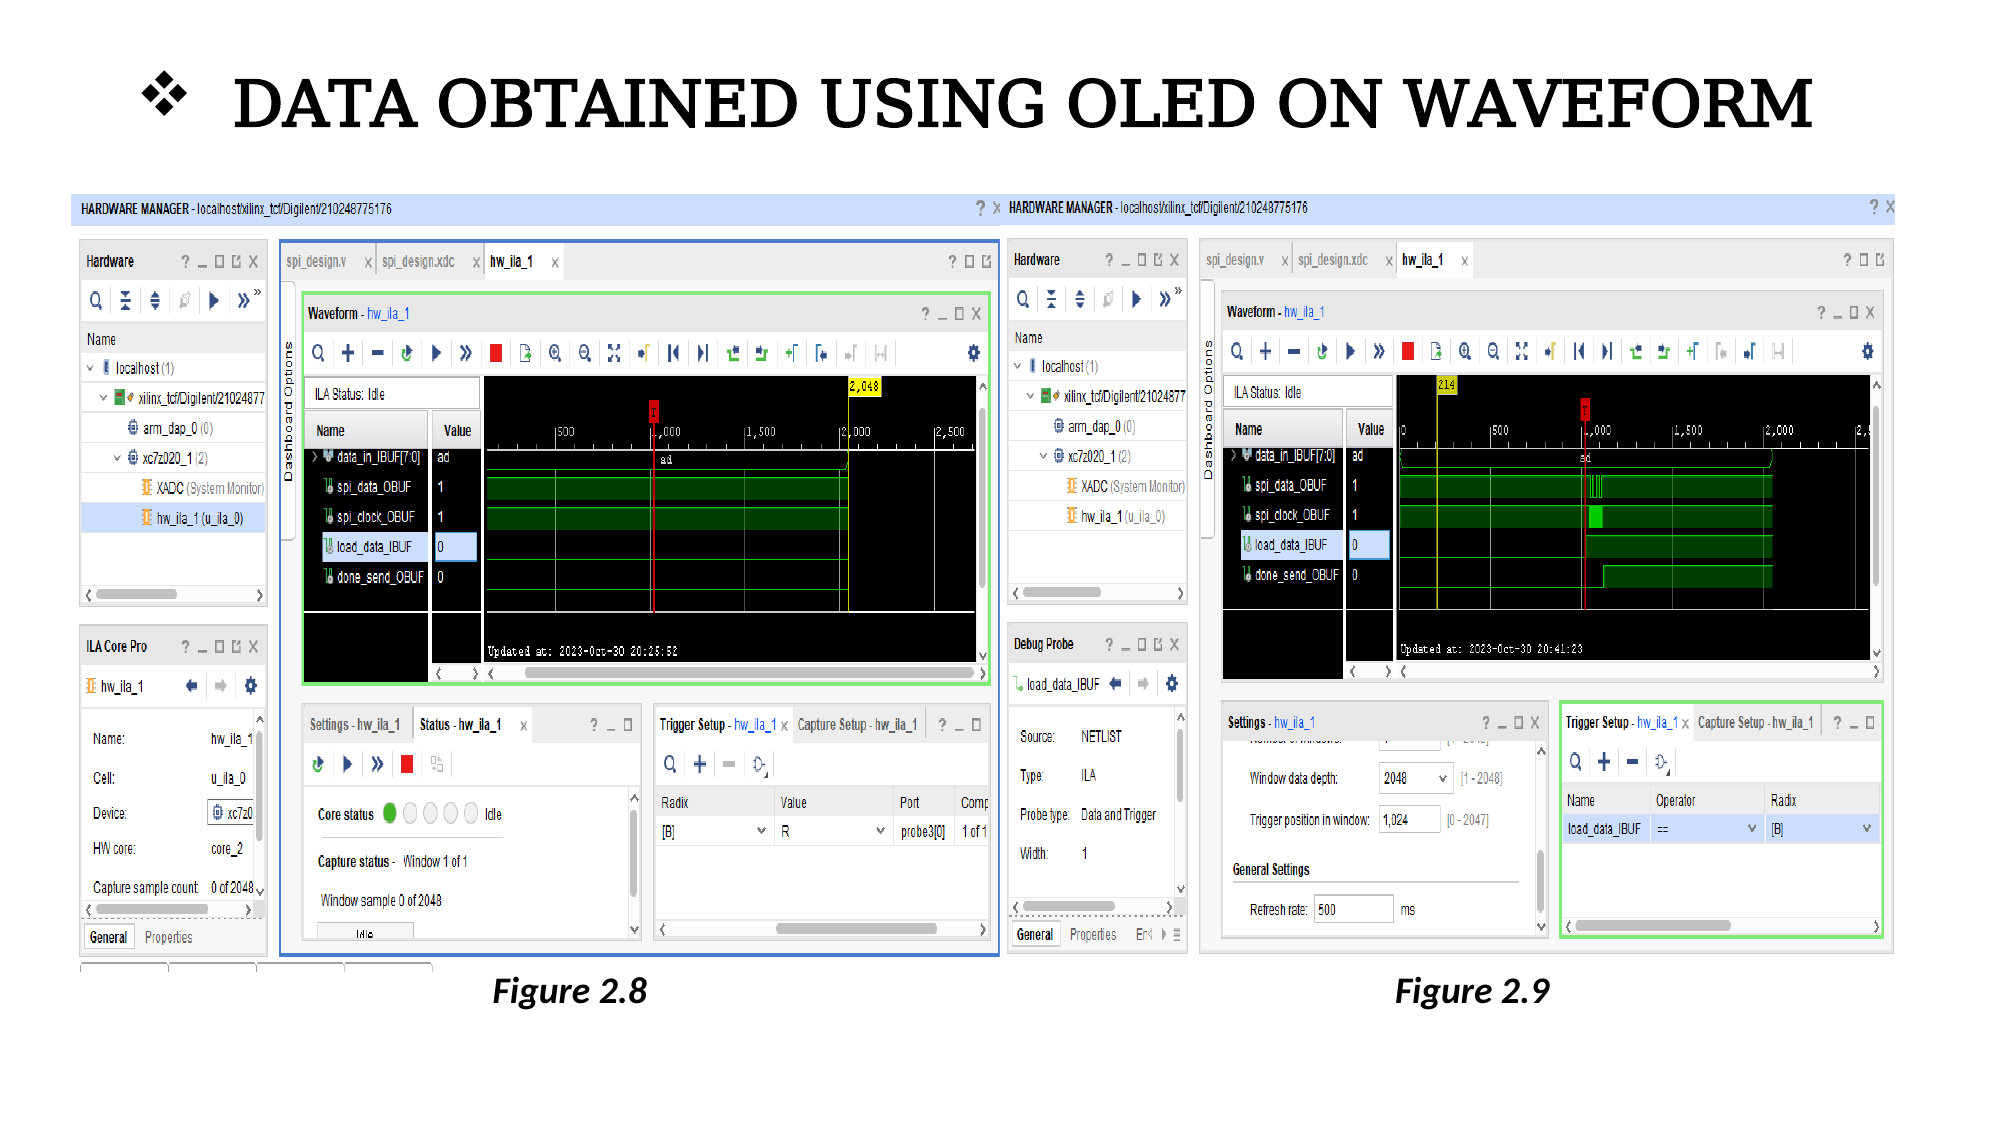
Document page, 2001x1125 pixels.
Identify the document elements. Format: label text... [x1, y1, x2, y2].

text_box Figure 2.8 [477, 972, 721, 1019]
title DATA OBTAINED USING OLED ON WAVEFORM [121, 35, 1847, 177]
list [71, 194, 1002, 972]
picture [999, 194, 1895, 959]
text_box Figure 2.9 [1380, 959, 1598, 1019]
